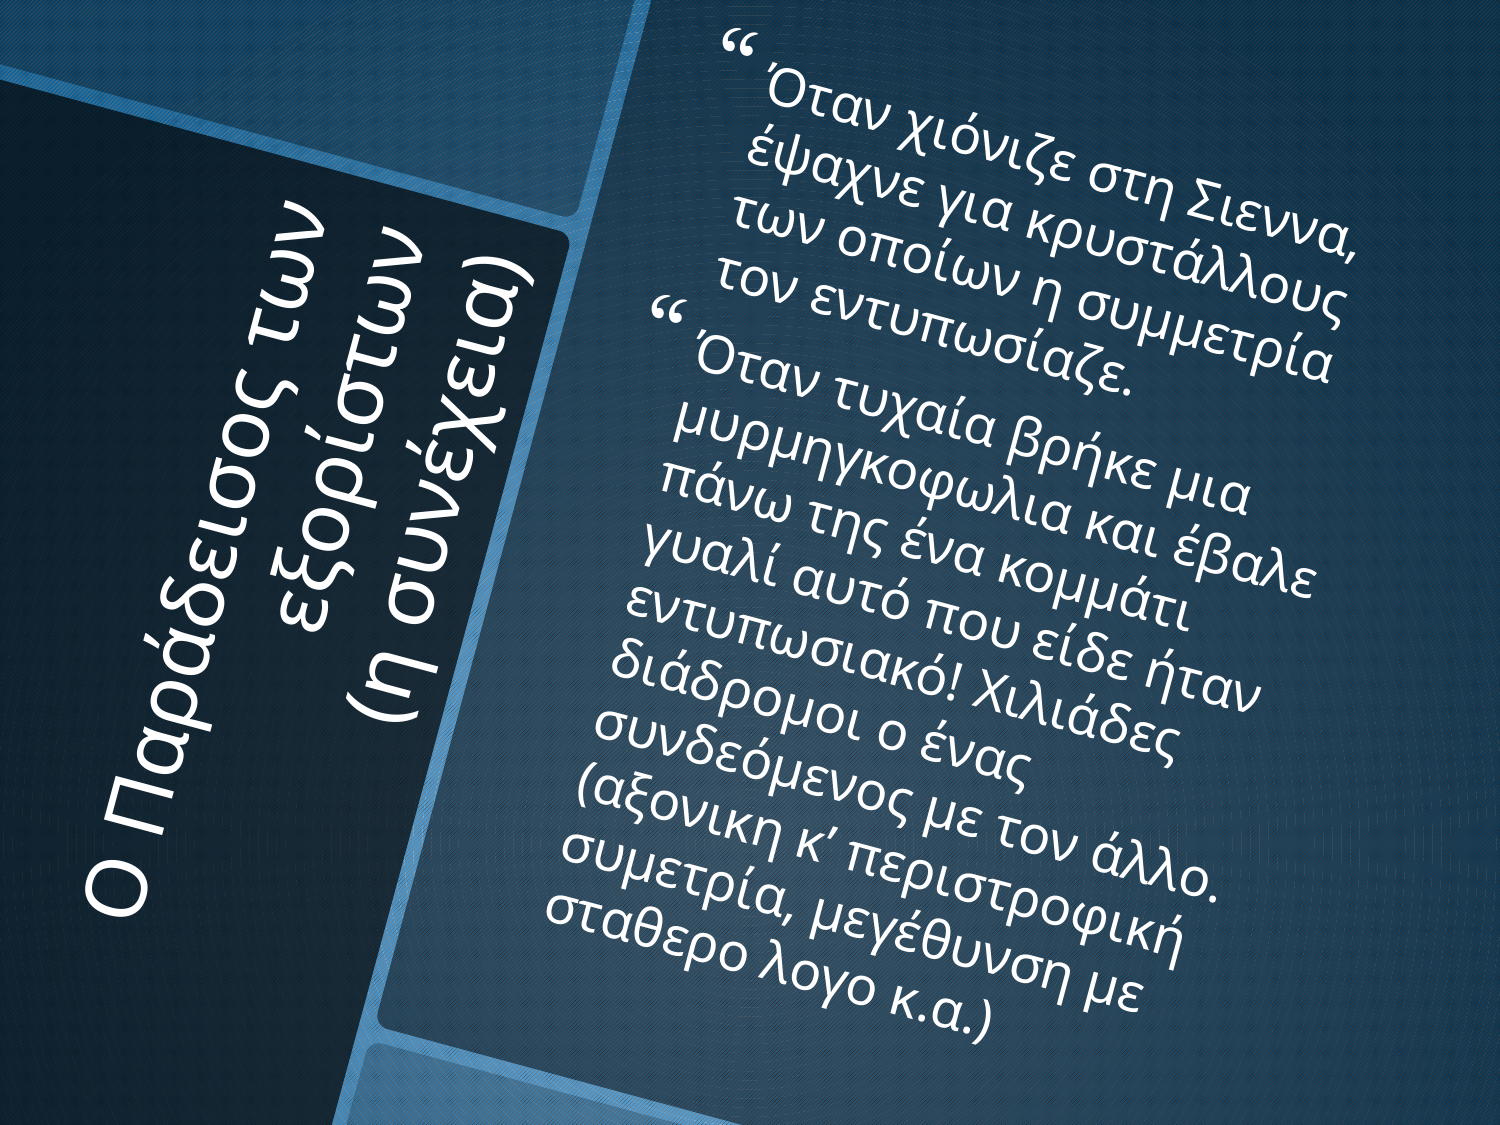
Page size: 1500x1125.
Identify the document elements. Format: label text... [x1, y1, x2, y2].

title Ο Παράδεισος των εξορίστων (η συνέχεια) [28, 170, 554, 1056]
list Όταν χιόνιζε στη Σιεννα, έψαχνε για κρυστάλλους των οποίων η συμμετρία τον εντυπωσίαζε. Όταν τυχαία βρήκε μια μυρμηγκοφωλια και έβαλε πάνω της ένα κομμάτι γυαλί αυτό που είδε ήταν εντυπωσιακό! Χιλιάδες διάδρομοι ο ένας συνδεόμενος με τον άλλο.(αξονικη κ’ περιστροφική συμετρία, μεγέθυνση με σταθερο λογο κ.α.) [463, 16, 1445, 1122]
